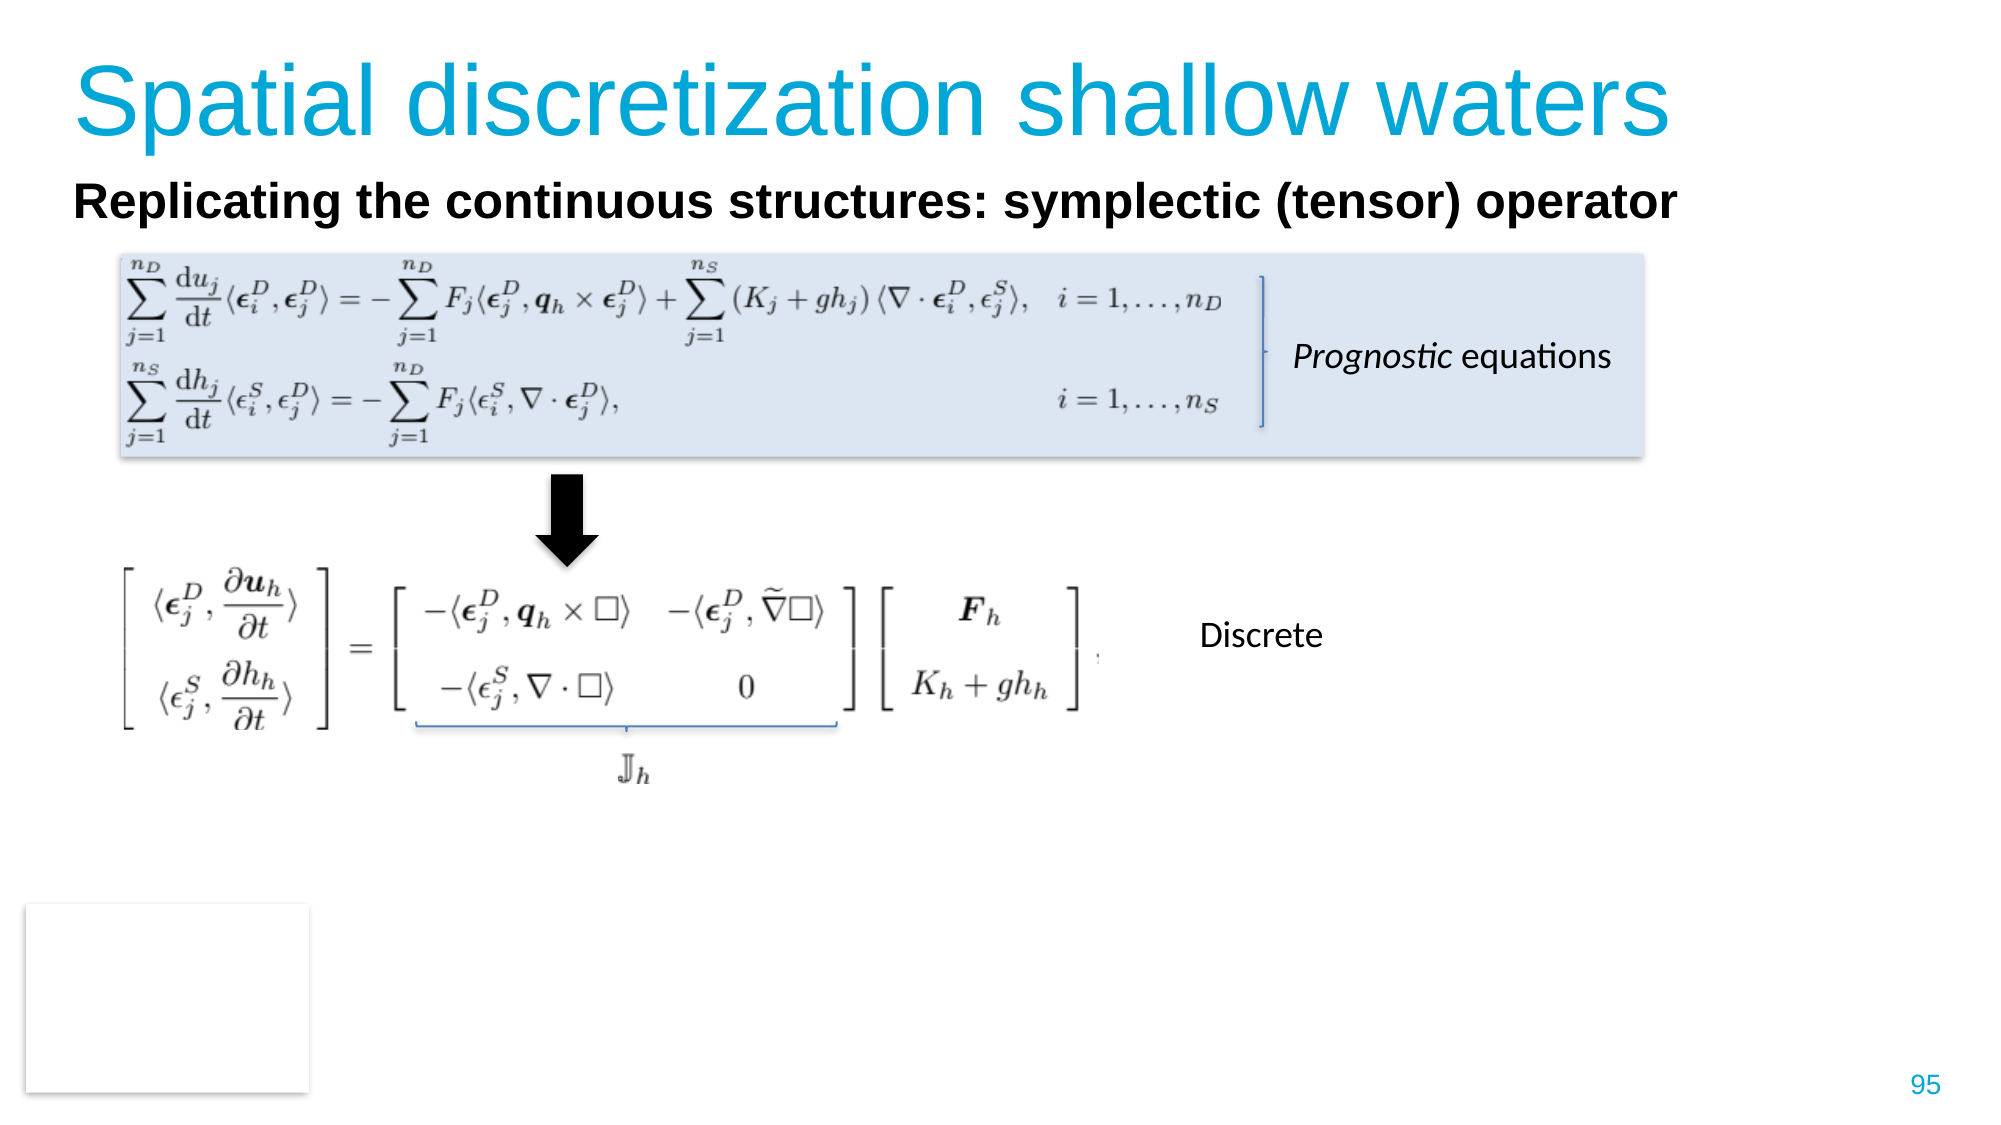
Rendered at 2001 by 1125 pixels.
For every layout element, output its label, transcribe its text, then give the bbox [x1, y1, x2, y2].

text_box [534, 473, 600, 564]
picture [123, 566, 1099, 730]
text_box Replicating the continuous structures: symplectic (tensor) operator [58, 161, 2000, 237]
text_box Prognostic equations [1277, 324, 1802, 384]
text_box Discrete [1185, 603, 1709, 663]
picture [617, 752, 650, 785]
picture [120, 257, 1222, 457]
title Spatial discretization shallow waters [58, 17, 1939, 161]
text_box [120, 253, 1644, 457]
text_box [1259, 274, 1270, 429]
